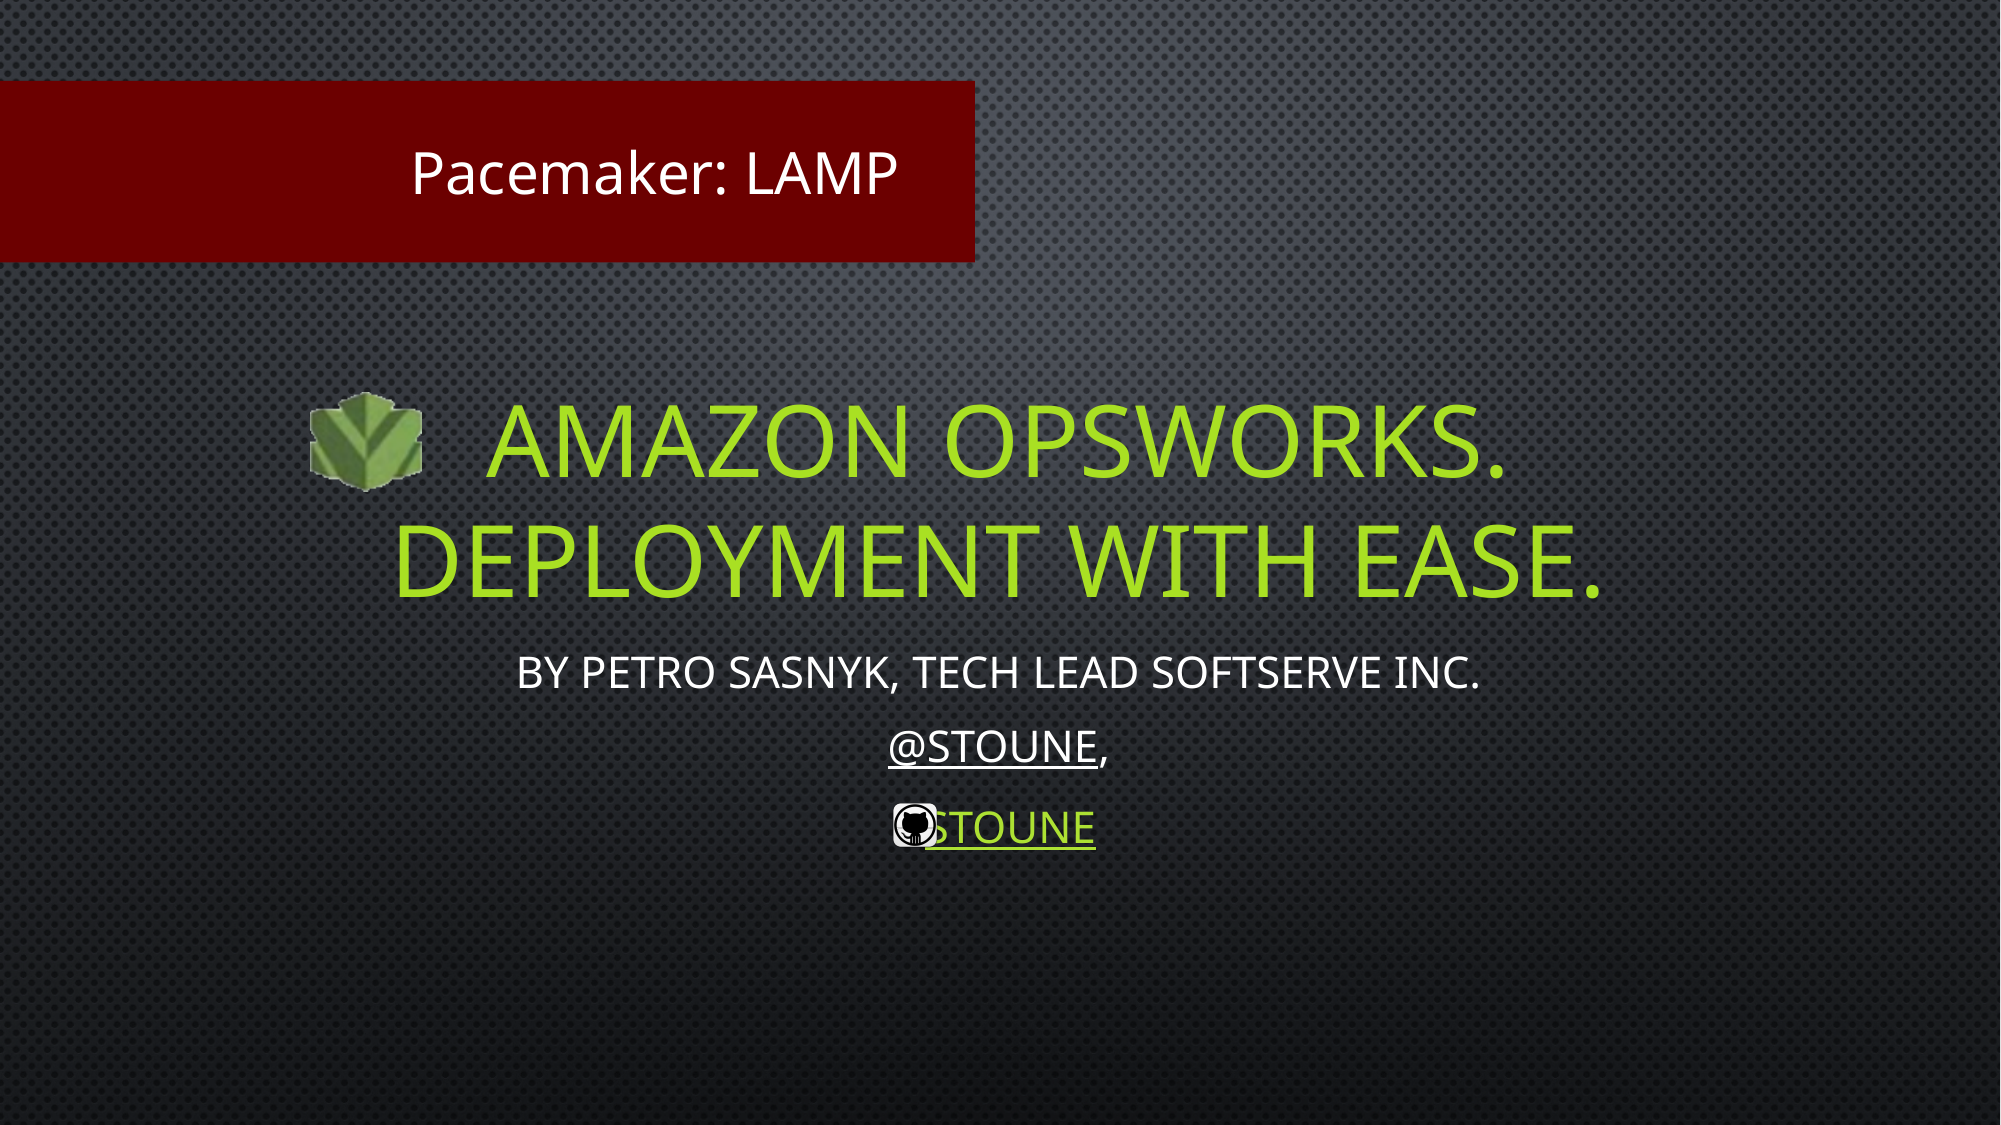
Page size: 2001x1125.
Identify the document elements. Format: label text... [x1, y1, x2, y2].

subtitle by Petro Sasnyk, Tech Lead Softserve Inc. @stoune, stoune [287, 637, 1711, 950]
picture [310, 391, 423, 493]
title Amazon OpsWorks. Deployment with ease. [287, 99, 1711, 625]
picture [890, 800, 940, 851]
text_box Pacemaker: LAMP [395, 128, 975, 214]
text_box [0, 79, 976, 264]
